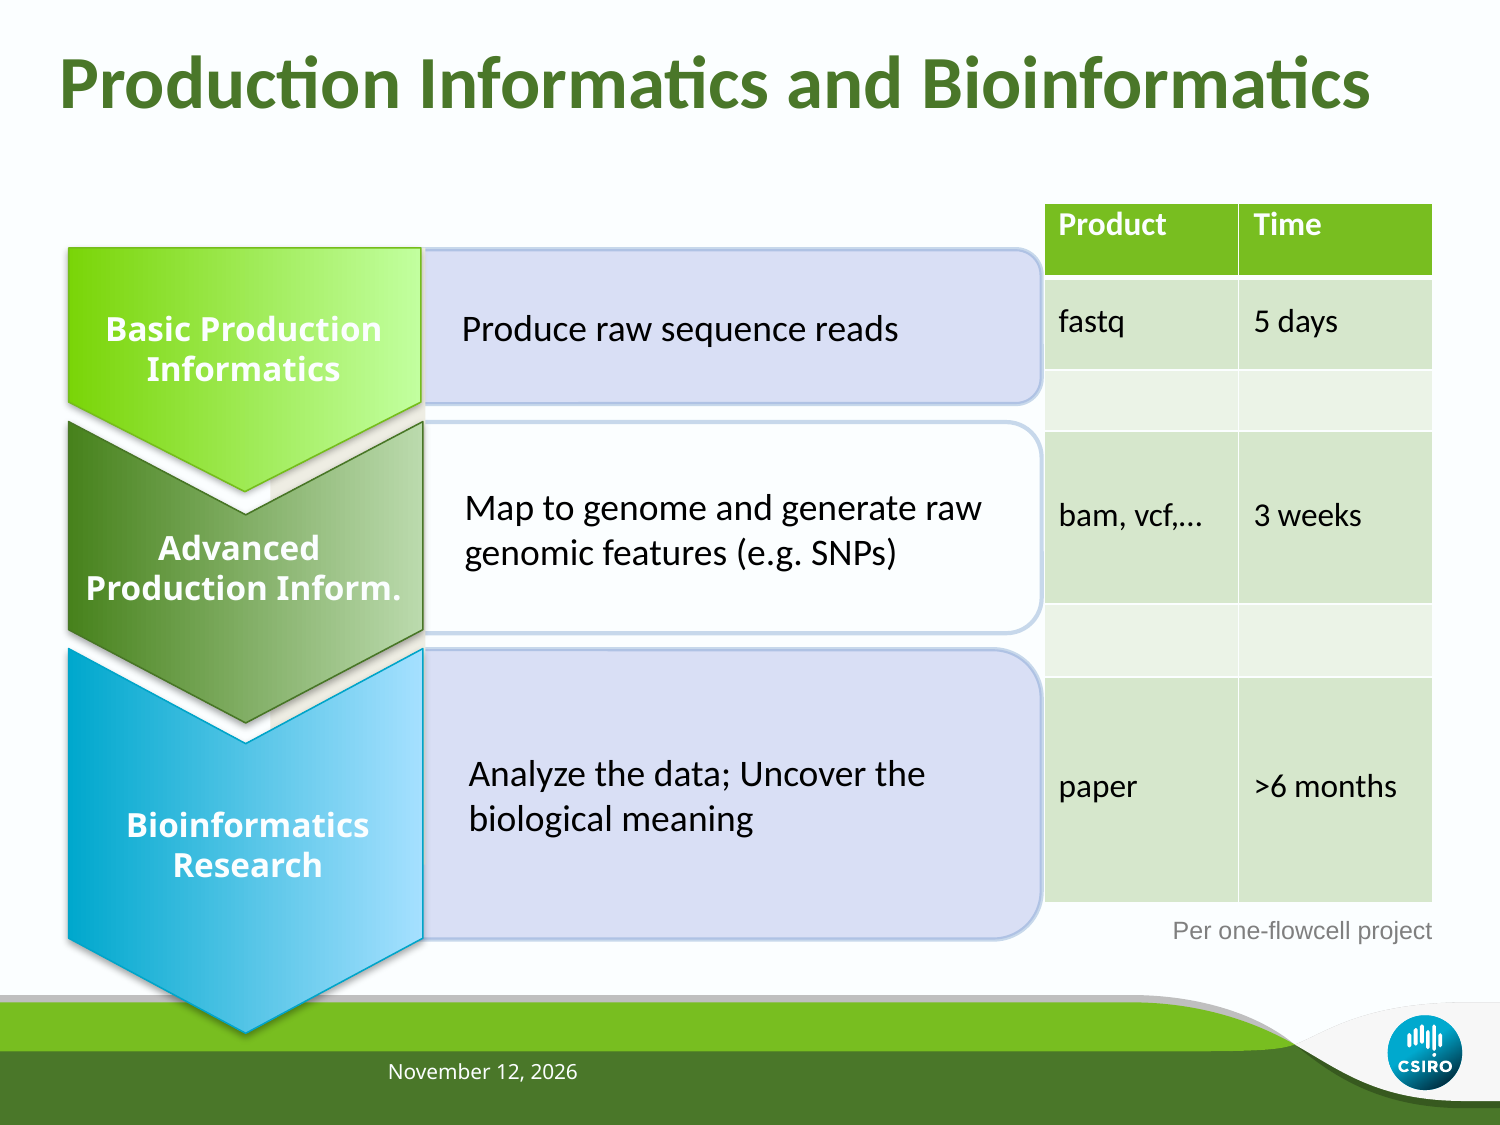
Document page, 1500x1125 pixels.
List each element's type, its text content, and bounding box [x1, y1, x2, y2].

table_cell bam, vcf,… [1046, 432, 1238, 603]
table_cell fastq [1046, 280, 1238, 369]
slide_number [372, 1042, 657, 1103]
table_header Product [1045, 204, 1238, 275]
table_cell 5 days [1239, 280, 1432, 369]
table_cell [1239, 953, 1433, 1040]
table_cell 3 weeks [1239, 432, 1432, 603]
text_box Per one-flowcell project [1158, 907, 1448, 953]
table_cell [1046, 371, 1238, 430]
table_cell >6 months [1239, 678, 1432, 902]
table_cell [1239, 371, 1432, 430]
title Production Informatics and Bioinformatics [58, 44, 1448, 186]
table_cell paper [1046, 678, 1238, 902]
table_header Time [1239, 204, 1432, 275]
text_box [68, 247, 1042, 1034]
table_cell [1044, 902, 1239, 1040]
table_cell [1239, 605, 1432, 676]
table_cell [1046, 605, 1238, 676]
table_cell [1239, 902, 1433, 907]
